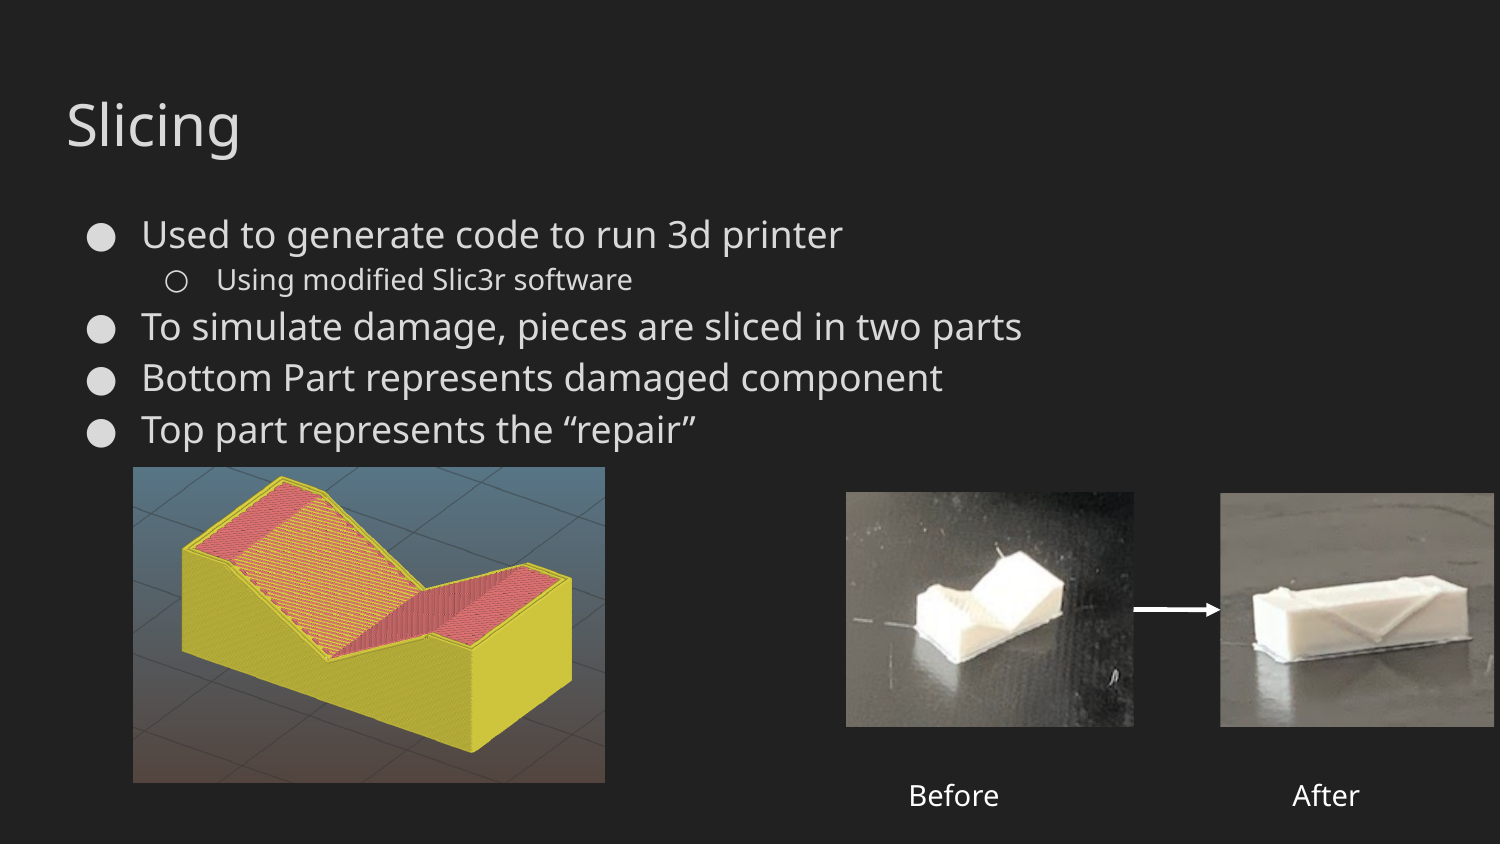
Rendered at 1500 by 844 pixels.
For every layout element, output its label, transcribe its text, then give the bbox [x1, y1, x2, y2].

list Used to generate code to run 3d printer Using modified Slic3r software To simulate damage, pieces are sliced in two parts Bottom Part represents damaged component Top part represents the “repair” [51, 189, 1449, 750]
picture [133, 467, 605, 783]
text_box Before [846, 762, 1062, 818]
text_box After [1218, 762, 1435, 818]
picture [845, 492, 1134, 727]
title Slicing [51, 72, 1449, 167]
picture [1220, 492, 1495, 727]
